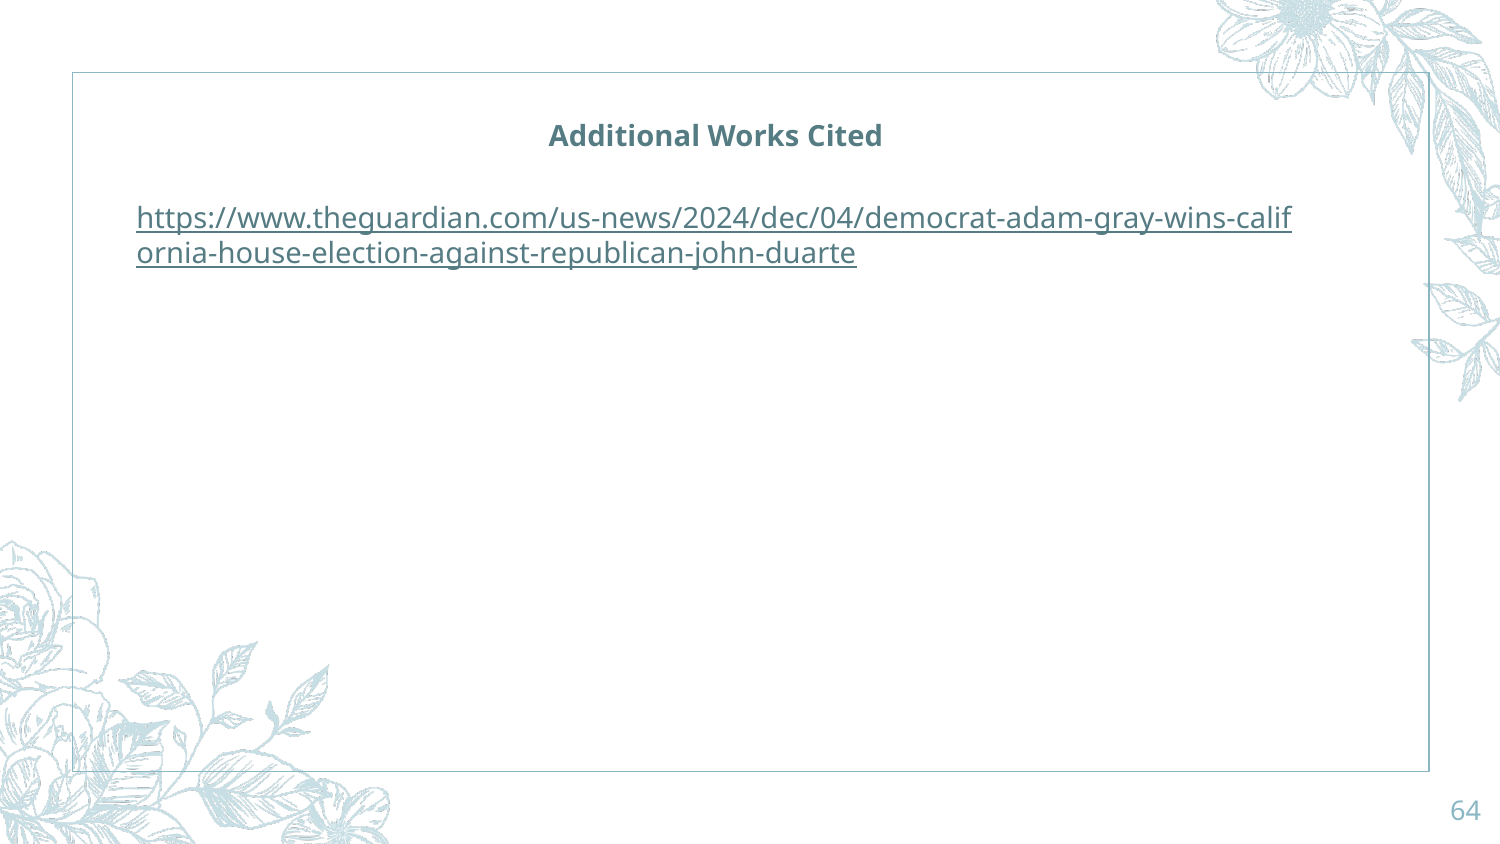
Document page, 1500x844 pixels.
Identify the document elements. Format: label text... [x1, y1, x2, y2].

list Additional Works Cited [136, 112, 1296, 162]
picture [1215, 73, 1428, 402]
list https://www.theguardian.com/us-news/2024/dec/04/democrat-adam-gray-wins-california-house-election-against-republican-john-duarte [136, 193, 1296, 734]
picture [1215, 0, 1500, 402]
picture [0, 540, 390, 844]
slide_number ‹#› [1391, 779, 1482, 844]
picture [73, 540, 390, 771]
